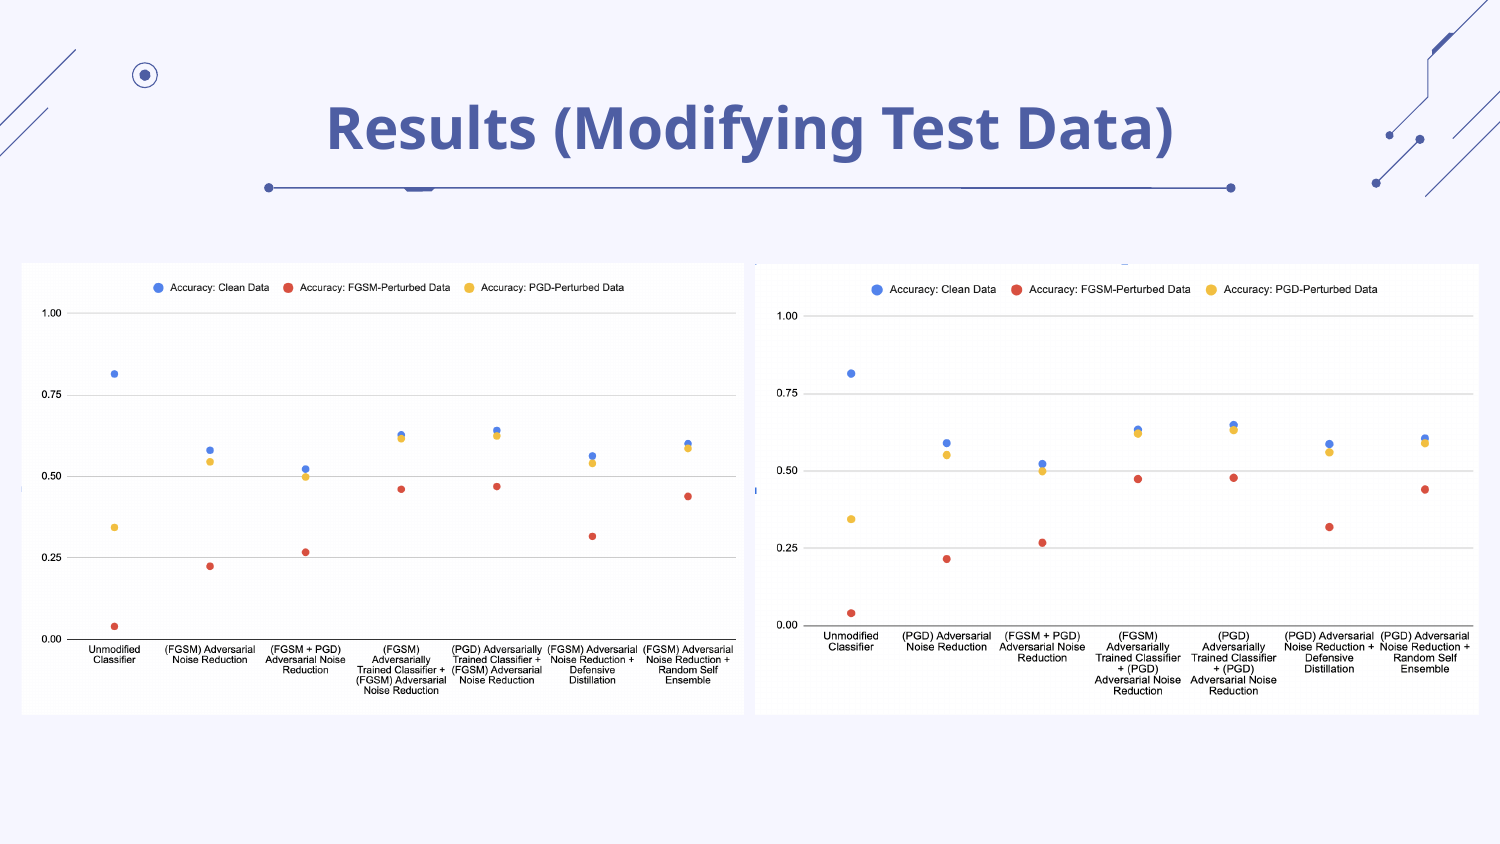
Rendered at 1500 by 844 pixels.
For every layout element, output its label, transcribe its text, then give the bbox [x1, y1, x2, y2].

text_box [264, 171, 1236, 204]
picture [21, 263, 745, 715]
picture [755, 264, 1479, 716]
title Results (Modifying Test Data) [128, 91, 1372, 177]
